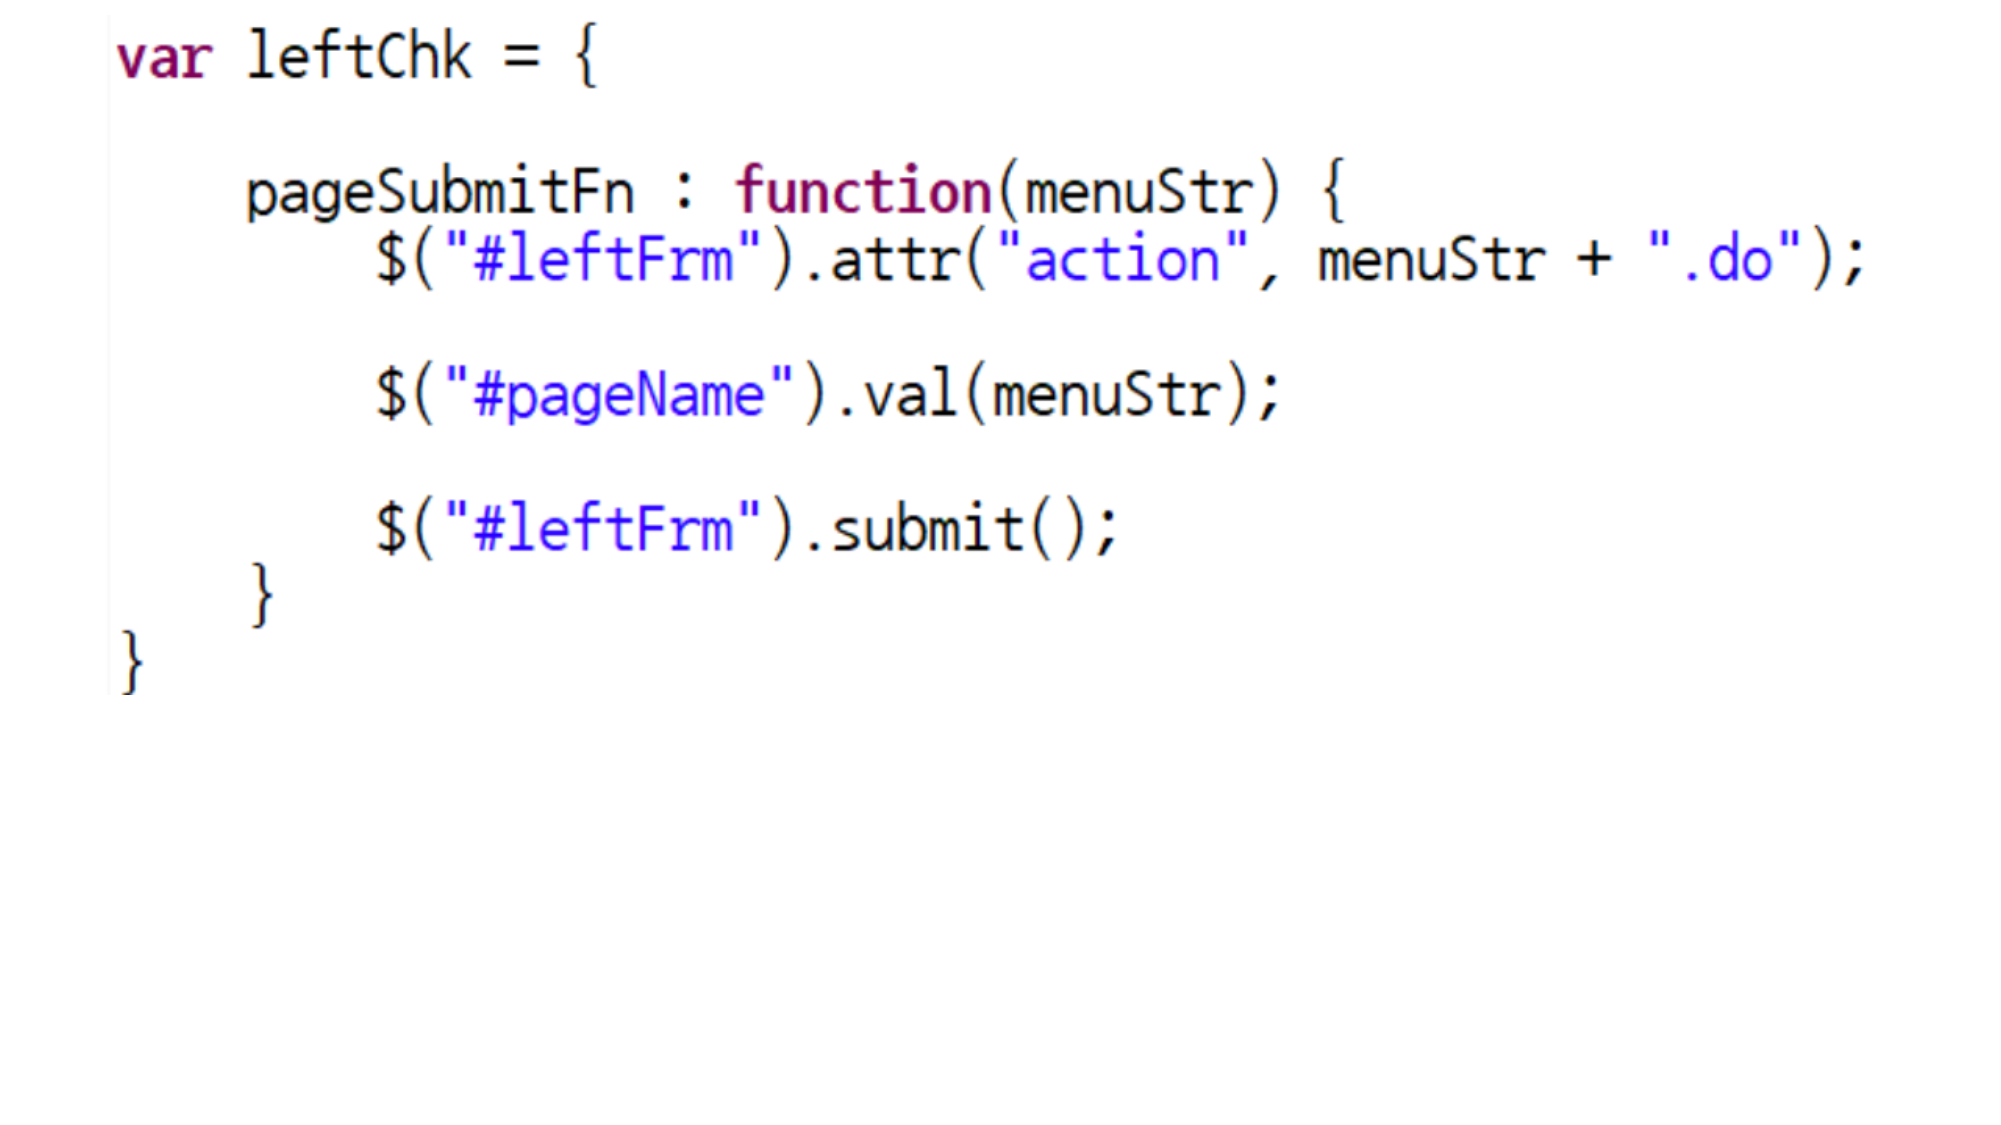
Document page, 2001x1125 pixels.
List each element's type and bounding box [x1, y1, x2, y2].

picture [103, 15, 1897, 695]
